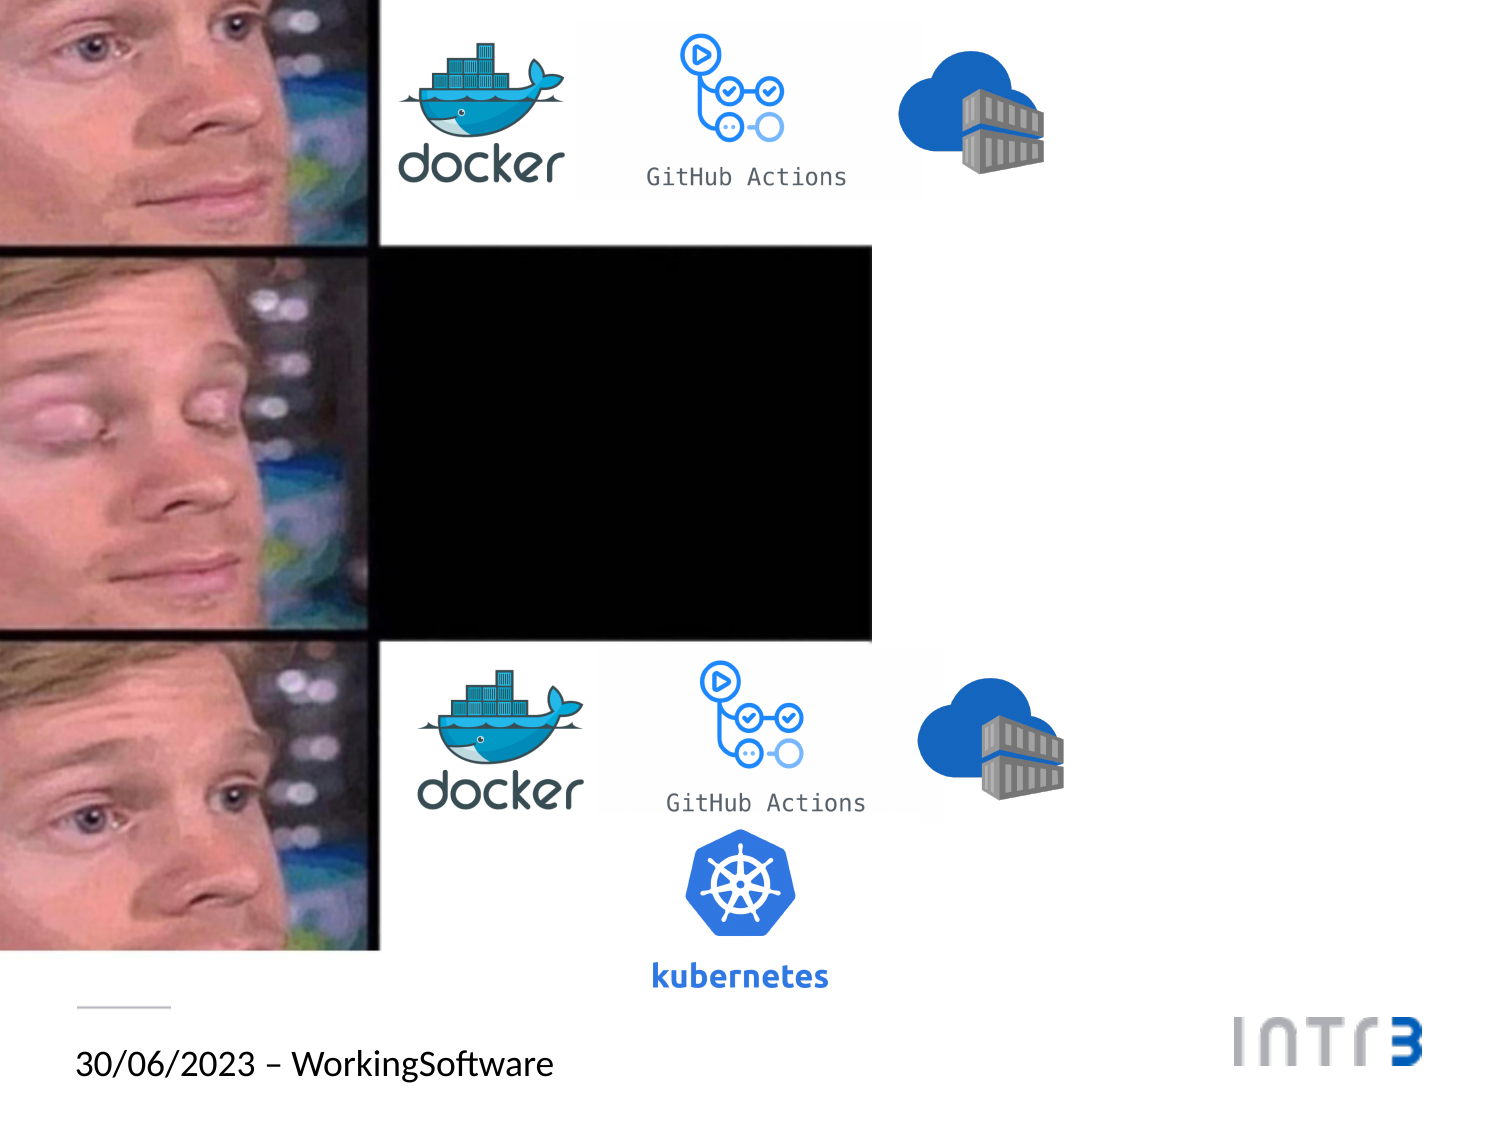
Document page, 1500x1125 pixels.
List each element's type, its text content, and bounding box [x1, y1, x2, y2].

text_box 30/06/2023 – WorkingSoftware [60, 1031, 1241, 1117]
picture [77, 1005, 171, 1012]
picture [0, 0, 1114, 1002]
picture [1234, 1017, 1422, 1066]
